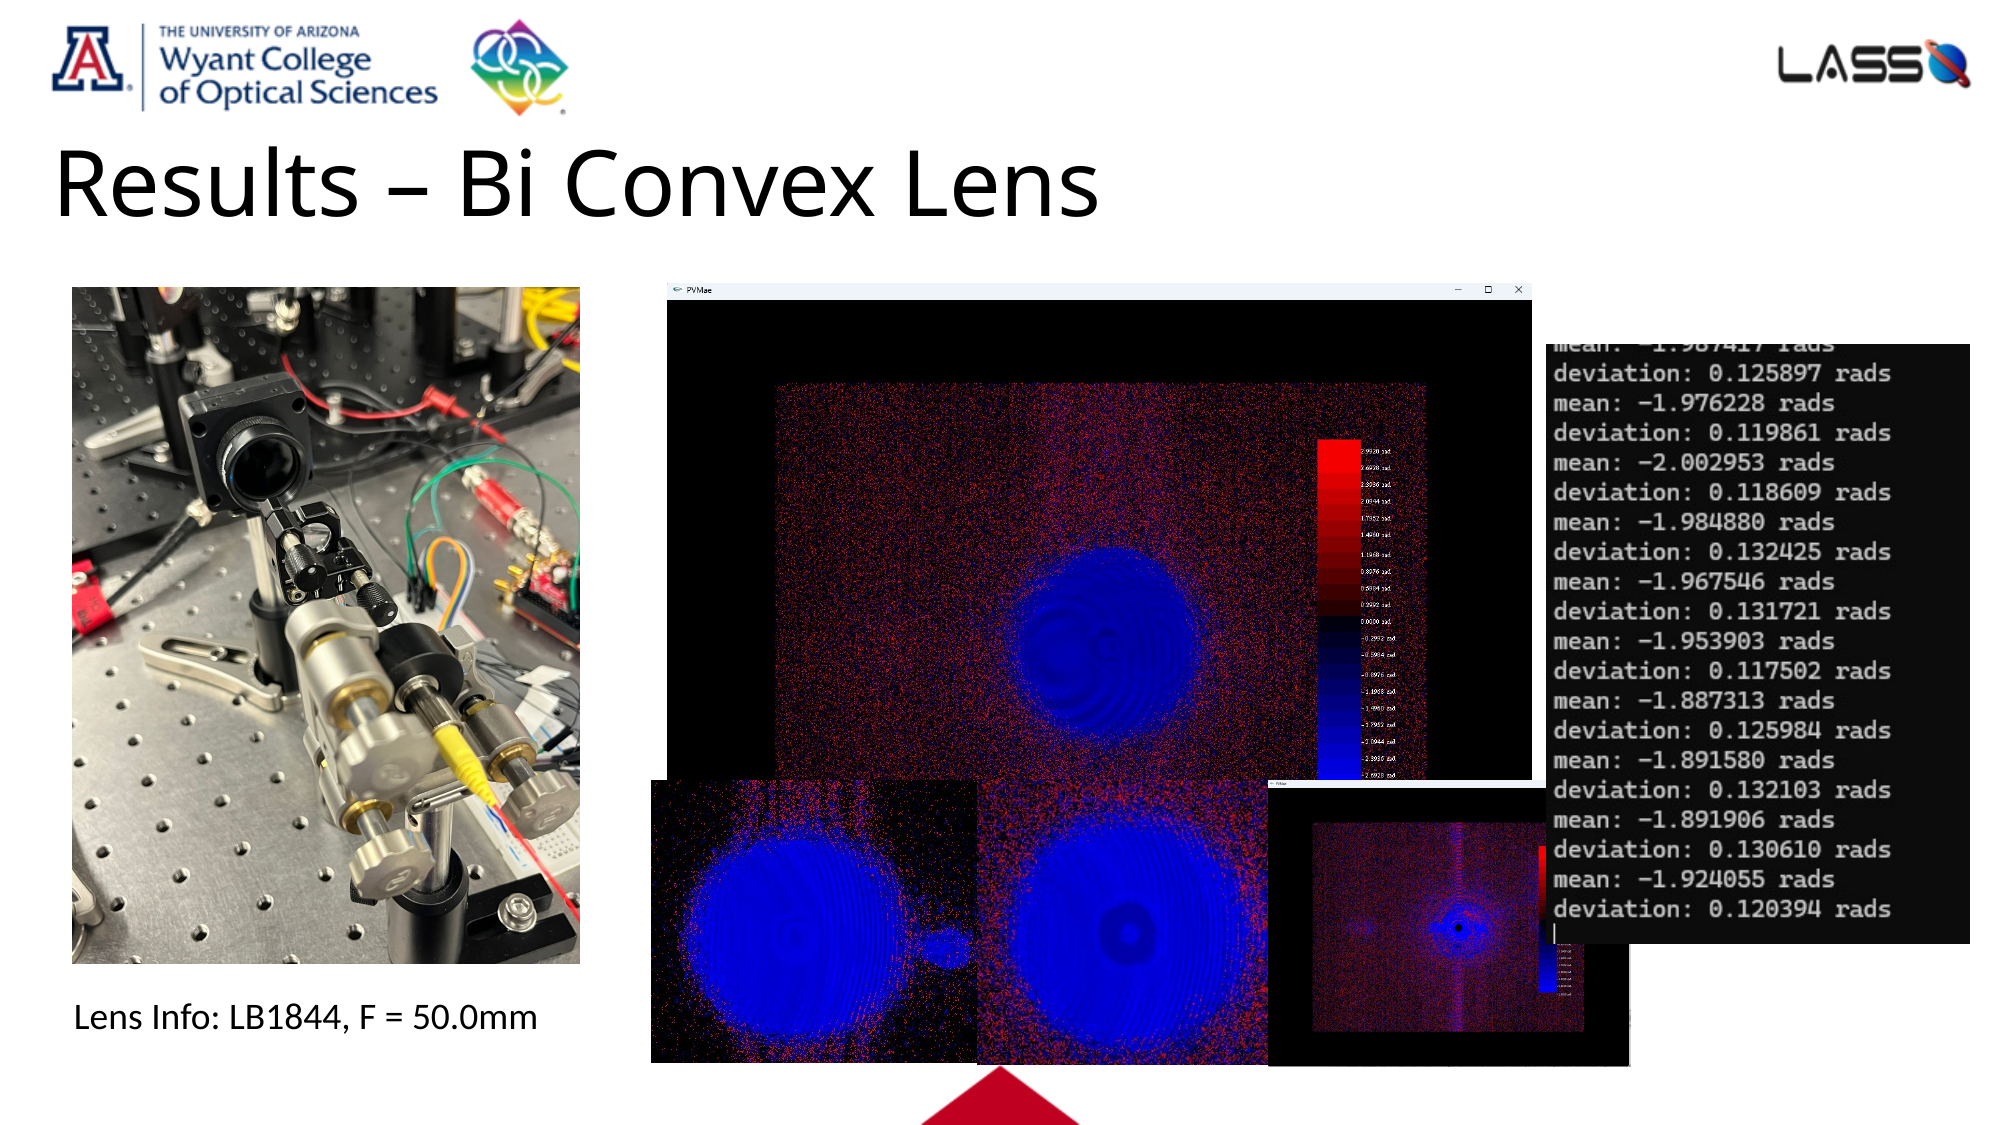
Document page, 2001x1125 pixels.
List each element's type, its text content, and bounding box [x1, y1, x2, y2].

title Results – Bi Convex Lens [37, 104, 1759, 270]
picture [0, 0, 2001, 1125]
text_box Lens Info: LB1844, F = 50.0mm [59, 984, 651, 1045]
